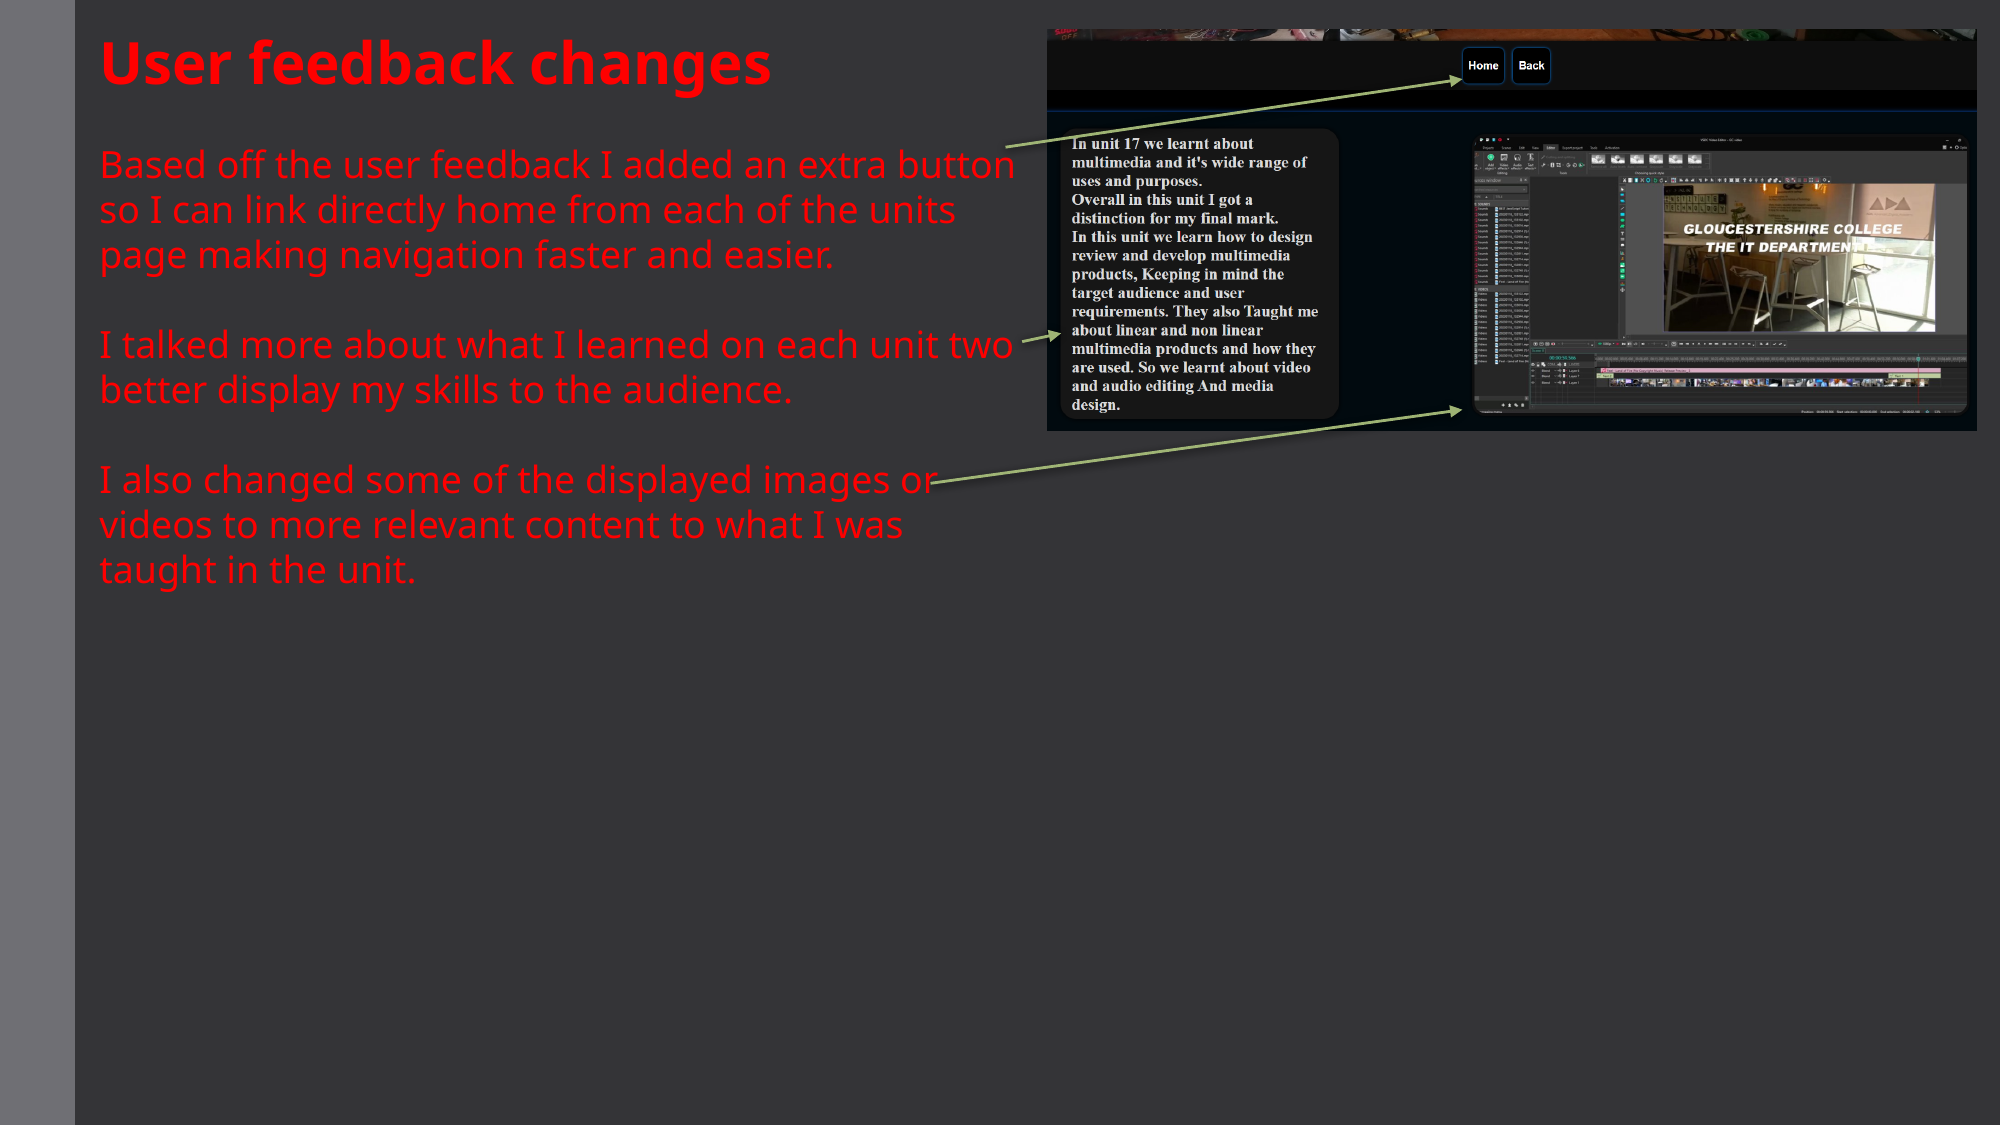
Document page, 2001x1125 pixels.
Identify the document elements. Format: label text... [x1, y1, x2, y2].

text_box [1005, 78, 1463, 148]
picture [1046, 29, 1977, 431]
text_box User feedback changes Based off the user feedback I added an extra button so I can link directly home from each of the units page making navigation faster and easier. I talked more about what I learned on each unit two better display my skills to the audience. I also changed some of the displayed images or videos to more relevant content to what I was taught in the unit. [84, 19, 1039, 689]
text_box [930, 409, 1463, 484]
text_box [1021, 333, 1062, 342]
